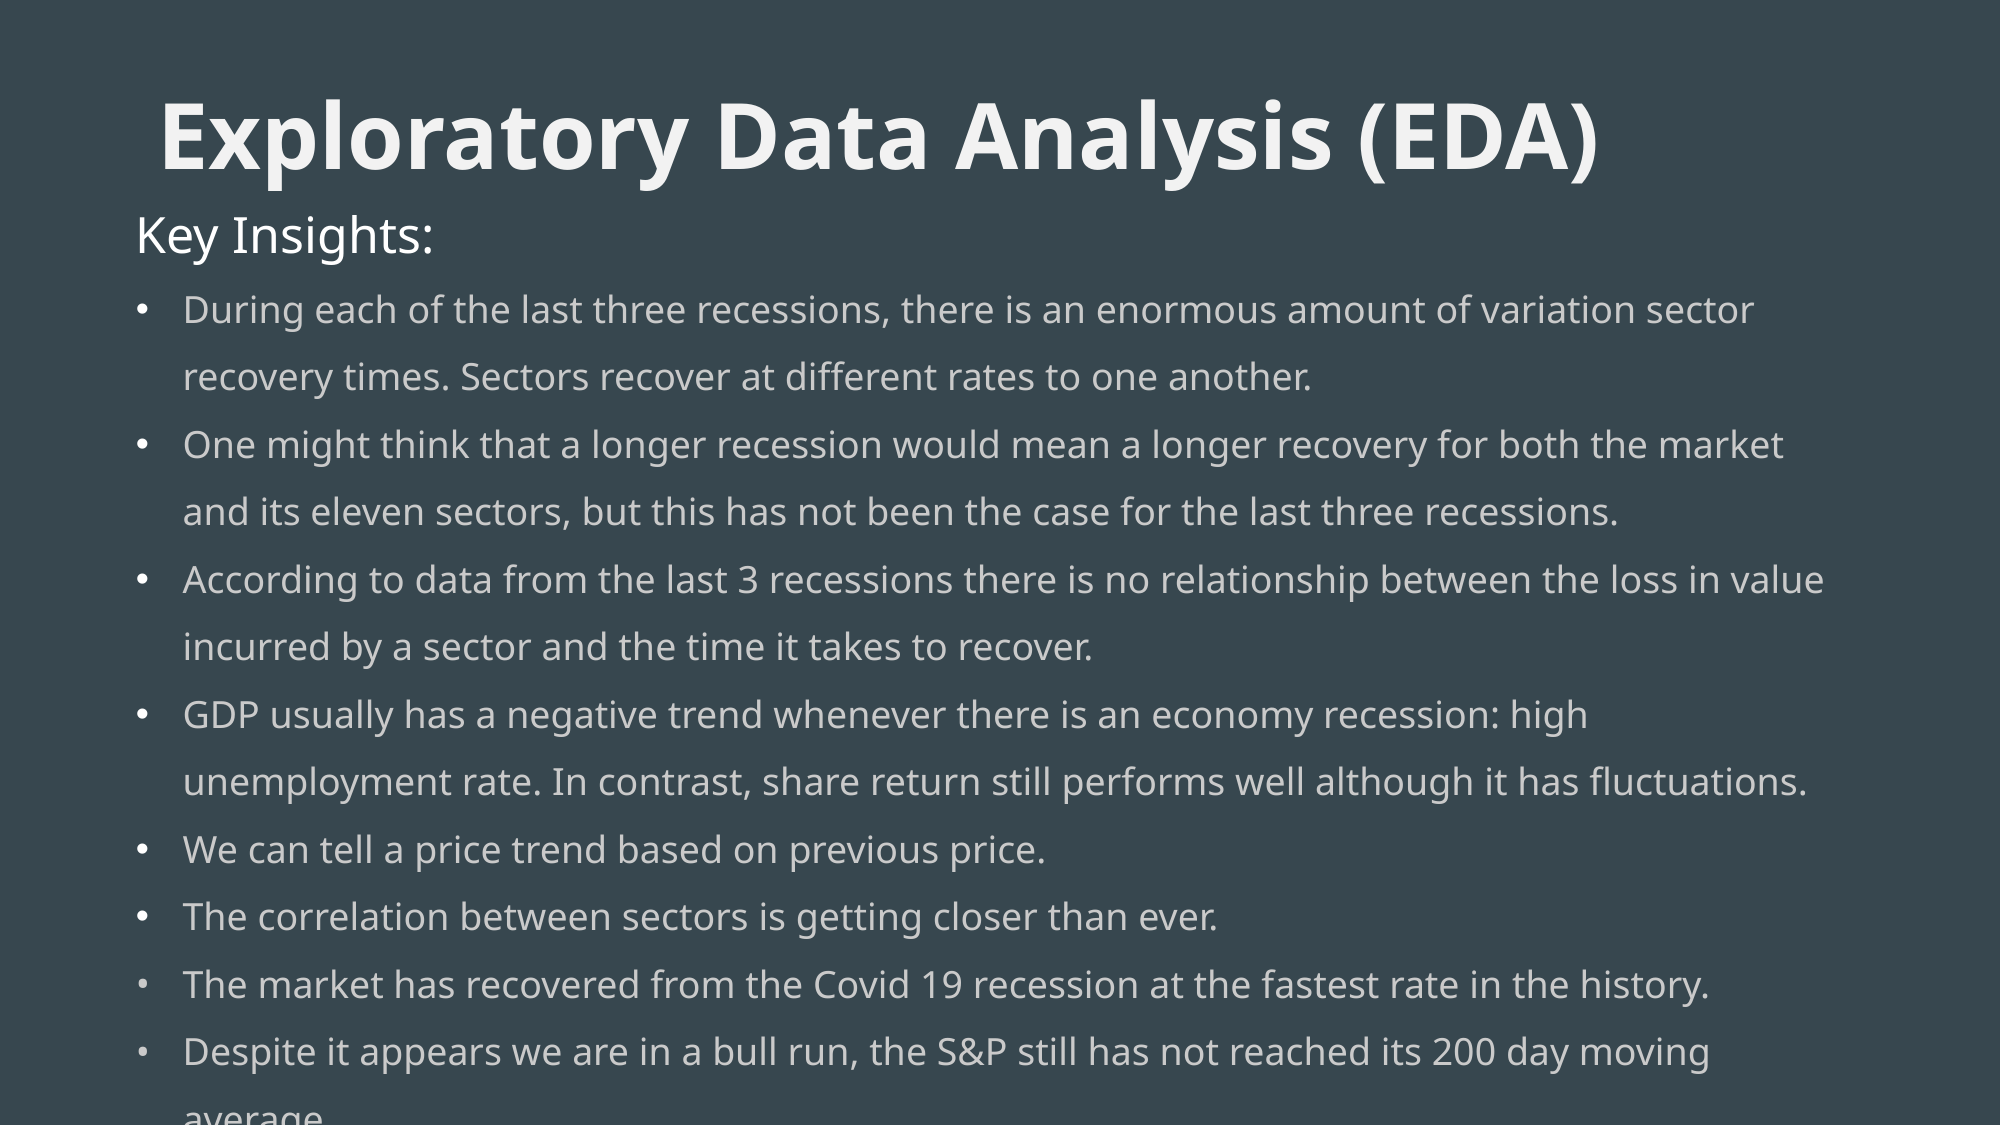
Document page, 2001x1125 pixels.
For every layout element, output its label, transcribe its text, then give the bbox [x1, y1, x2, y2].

text_box Key Insights: During each of the last three recessions, there is an enormous amount of variation sector recovery times. Sectors recover at different rates to one another. One might think that a longer recession would mean a longer recovery for both the market and its eleven sectors, but this has not been the case for the last three recessions. According to data from the last 3 recessions there is no relationship between the loss in value incurred by a sector and the time it takes to recover. GDP usually has a negative trend whenever there is an economy recession: high unemployment rate. In contrast, share return still performs well although it has fluctuations. We can tell a price trend based on previous price. The correlation between sectors is getting closer than ever. The market has recovered from the Covid 19 recession at the fastest rate in the history. Despite it appears we are in a bull run, the S&P still has not reached its 200 day moving average. [120, 195, 1846, 1125]
text_box Exploratory Data Analysis (EDA) [142, 82, 1642, 195]
